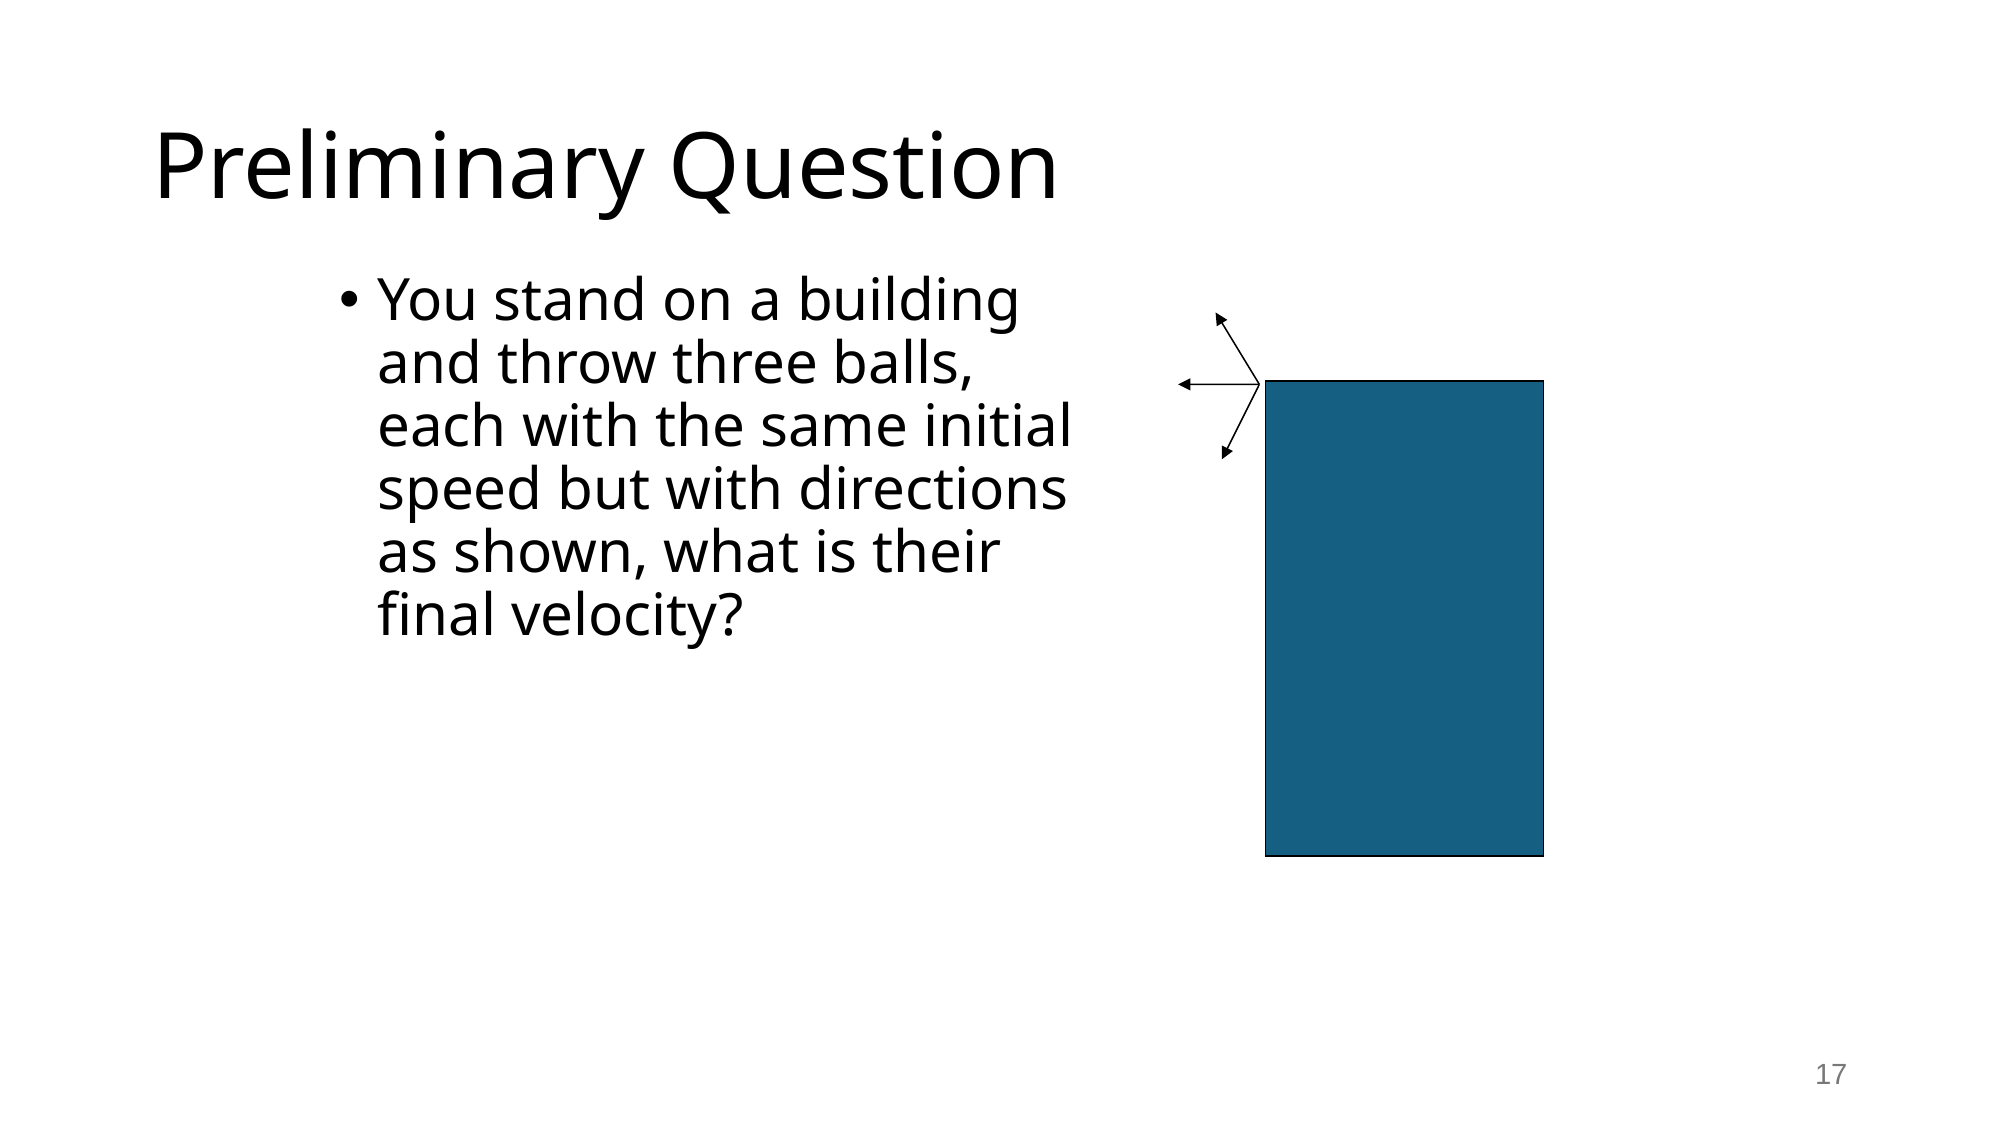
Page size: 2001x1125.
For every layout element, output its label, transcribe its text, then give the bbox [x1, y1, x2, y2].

slide_number 17 [1412, 1042, 1863, 1103]
text_box [1221, 384, 1260, 460]
text_box [1265, 381, 1544, 857]
text_box [1215, 312, 1260, 384]
text_box [1178, 378, 1258, 391]
list You stand on a building and throw three balls, each with the same initial speed but with directions as shown, what is their final velocity? [324, 262, 1104, 1005]
title Preliminary Question [137, 59, 1863, 278]
